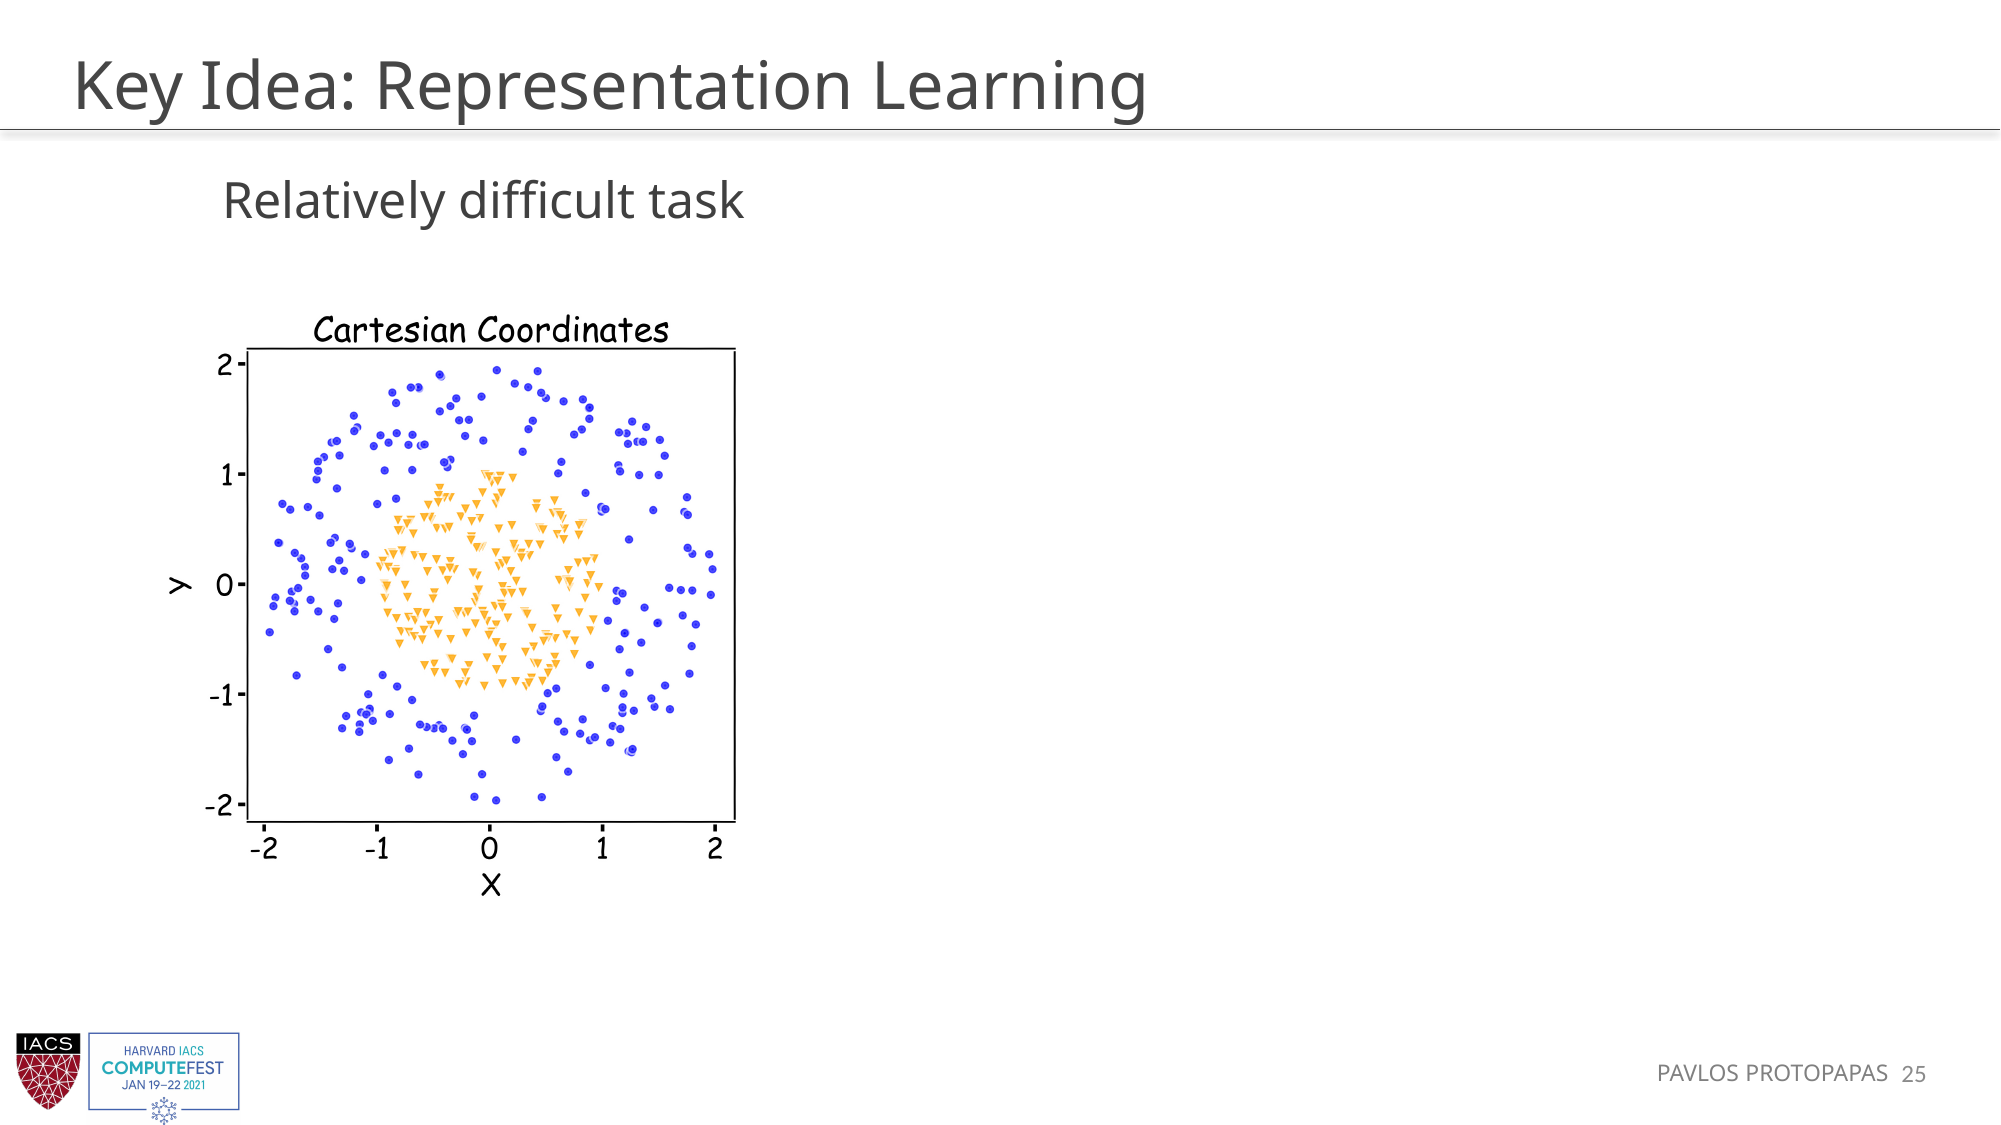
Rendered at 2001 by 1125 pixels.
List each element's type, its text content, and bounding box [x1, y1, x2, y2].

slide_number 25 [1475, 1042, 1942, 1103]
text_box Relatively difficult task [207, 161, 761, 237]
picture [14, 1033, 82, 1110]
title Key Idea: Representation Learning [57, 35, 1943, 162]
picture [86, 1030, 241, 1125]
picture [136, 265, 832, 961]
